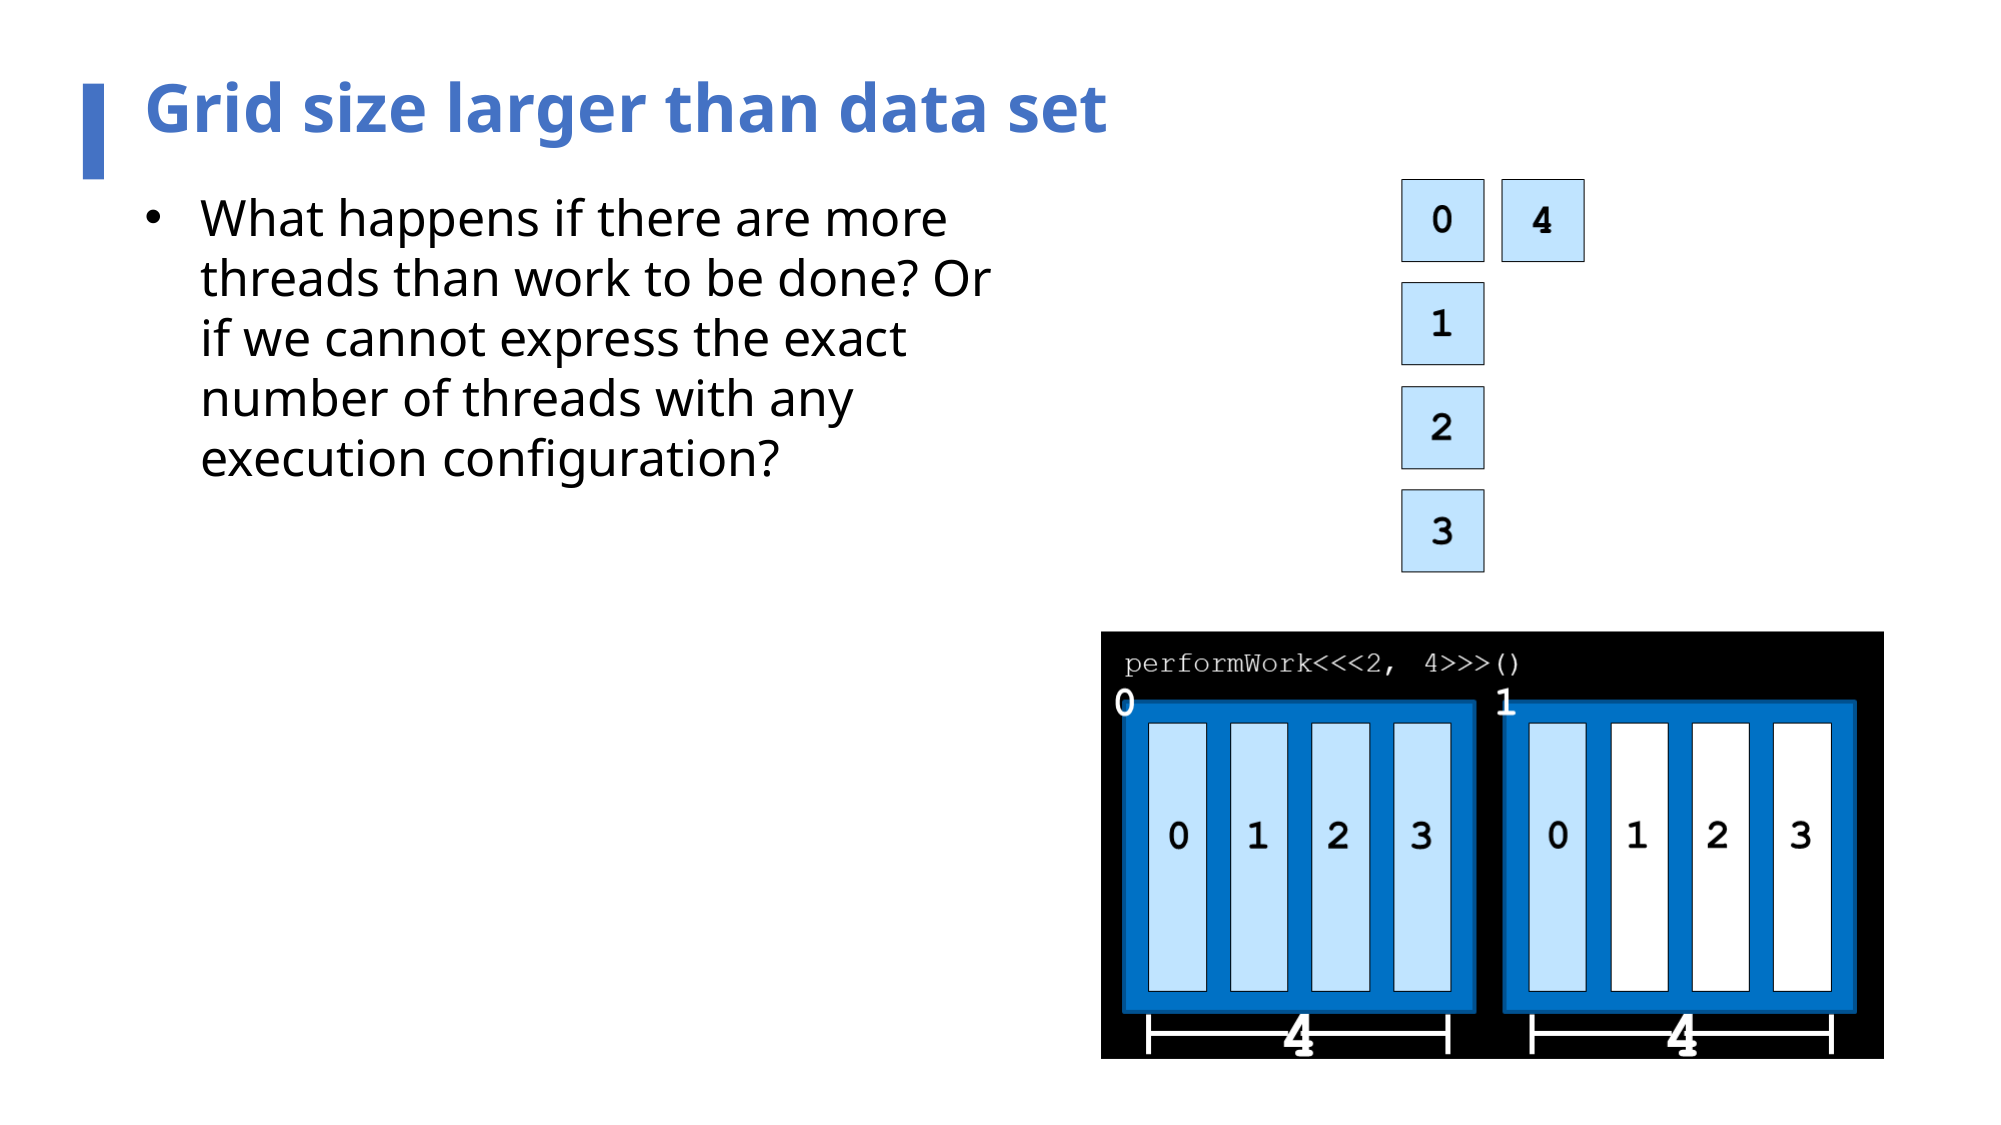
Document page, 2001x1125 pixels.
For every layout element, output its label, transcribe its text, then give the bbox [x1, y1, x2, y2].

text_box [82, 82, 105, 180]
picture [1086, 179, 1884, 1118]
text_box Grid size larger than data set [129, 58, 1453, 154]
text_box What happens if there are more threads than work to be done? Or if we cannot express the exact number of threads with any execution configuration? [129, 179, 1037, 495]
